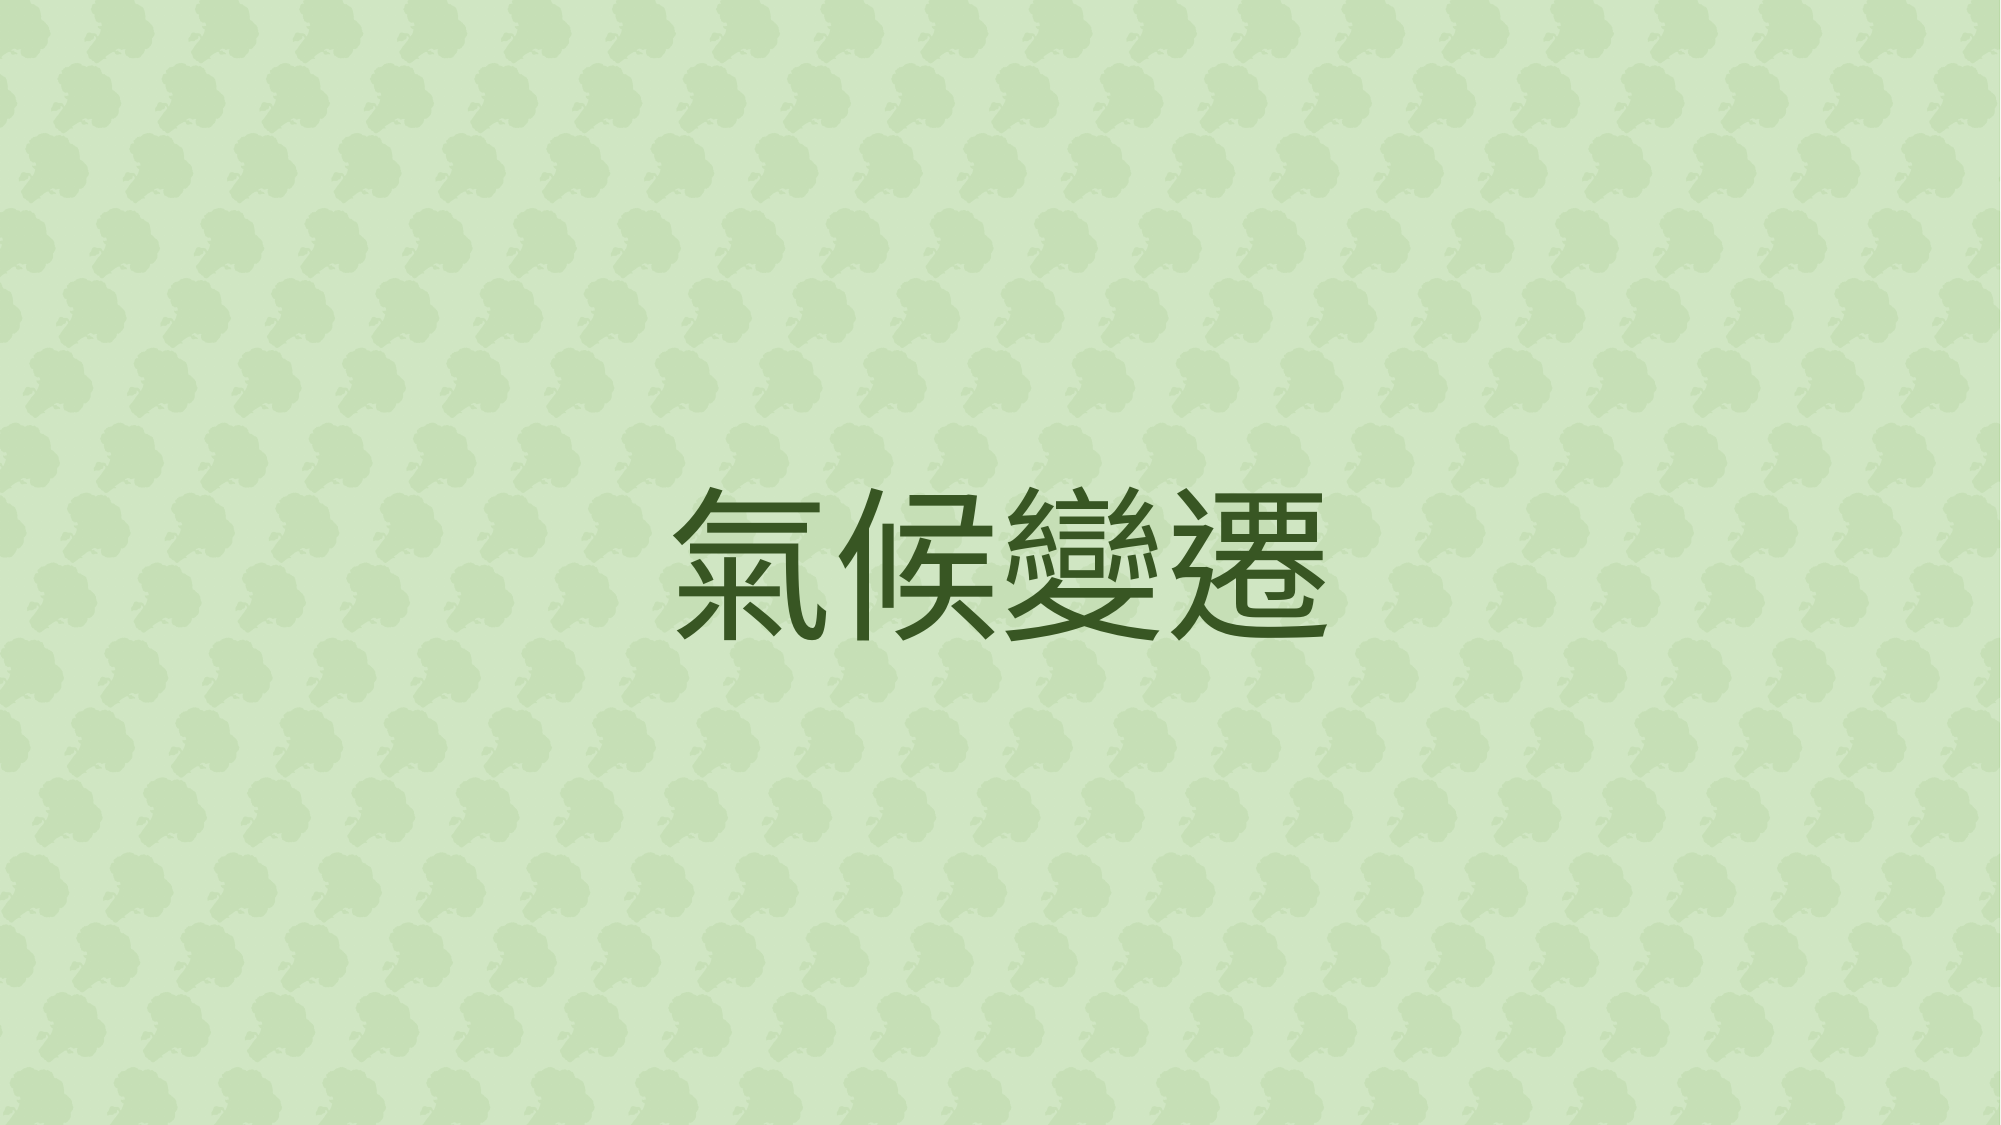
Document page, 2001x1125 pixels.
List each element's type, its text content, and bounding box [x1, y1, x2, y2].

picture [0, 0, 2001, 1125]
text_box 氣候變遷 [440, 453, 1560, 669]
